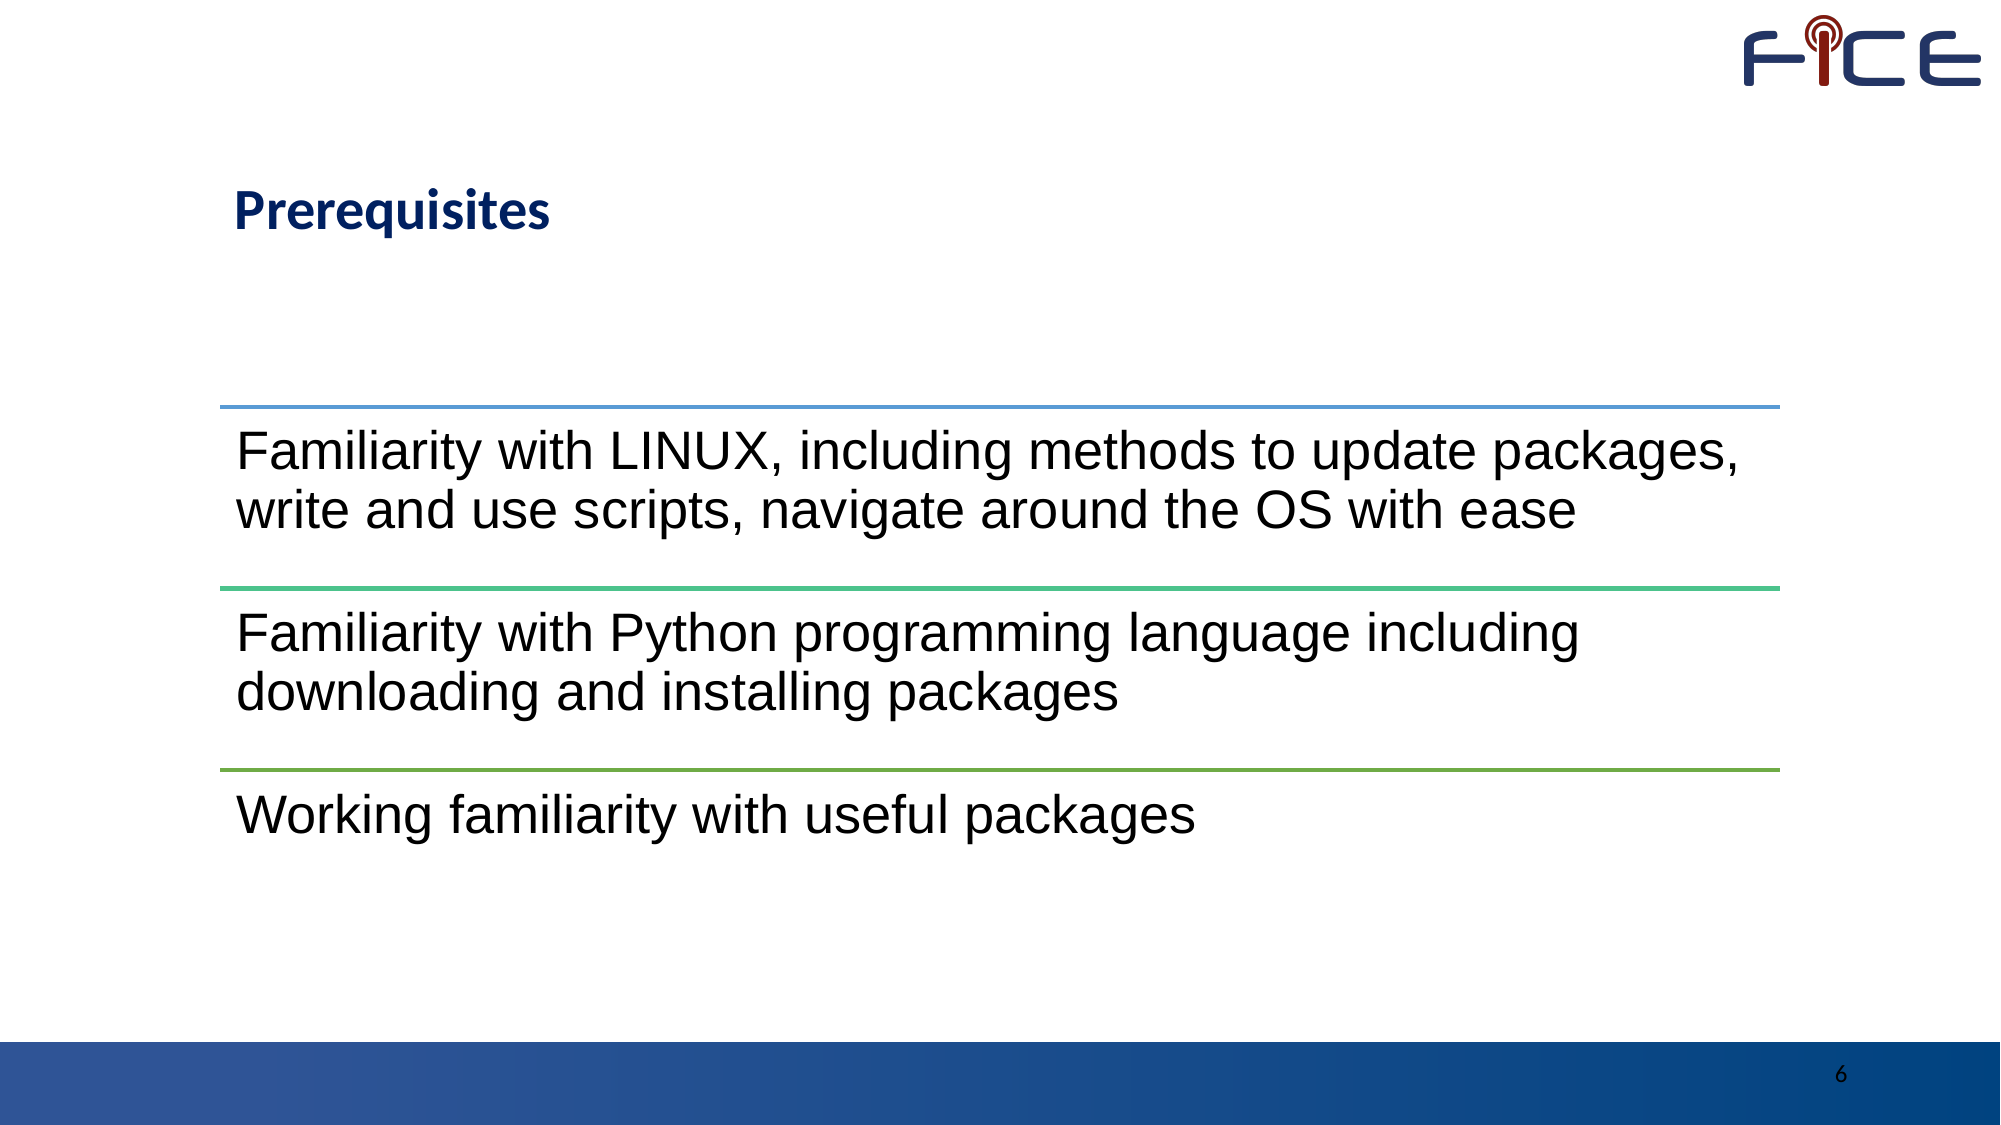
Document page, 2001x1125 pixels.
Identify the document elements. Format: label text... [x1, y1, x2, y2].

title Prerequisites [220, 104, 1780, 317]
picture [1744, 15, 1981, 86]
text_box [219, 406, 1781, 953]
slide_number 6 [1412, 1042, 1863, 1103]
